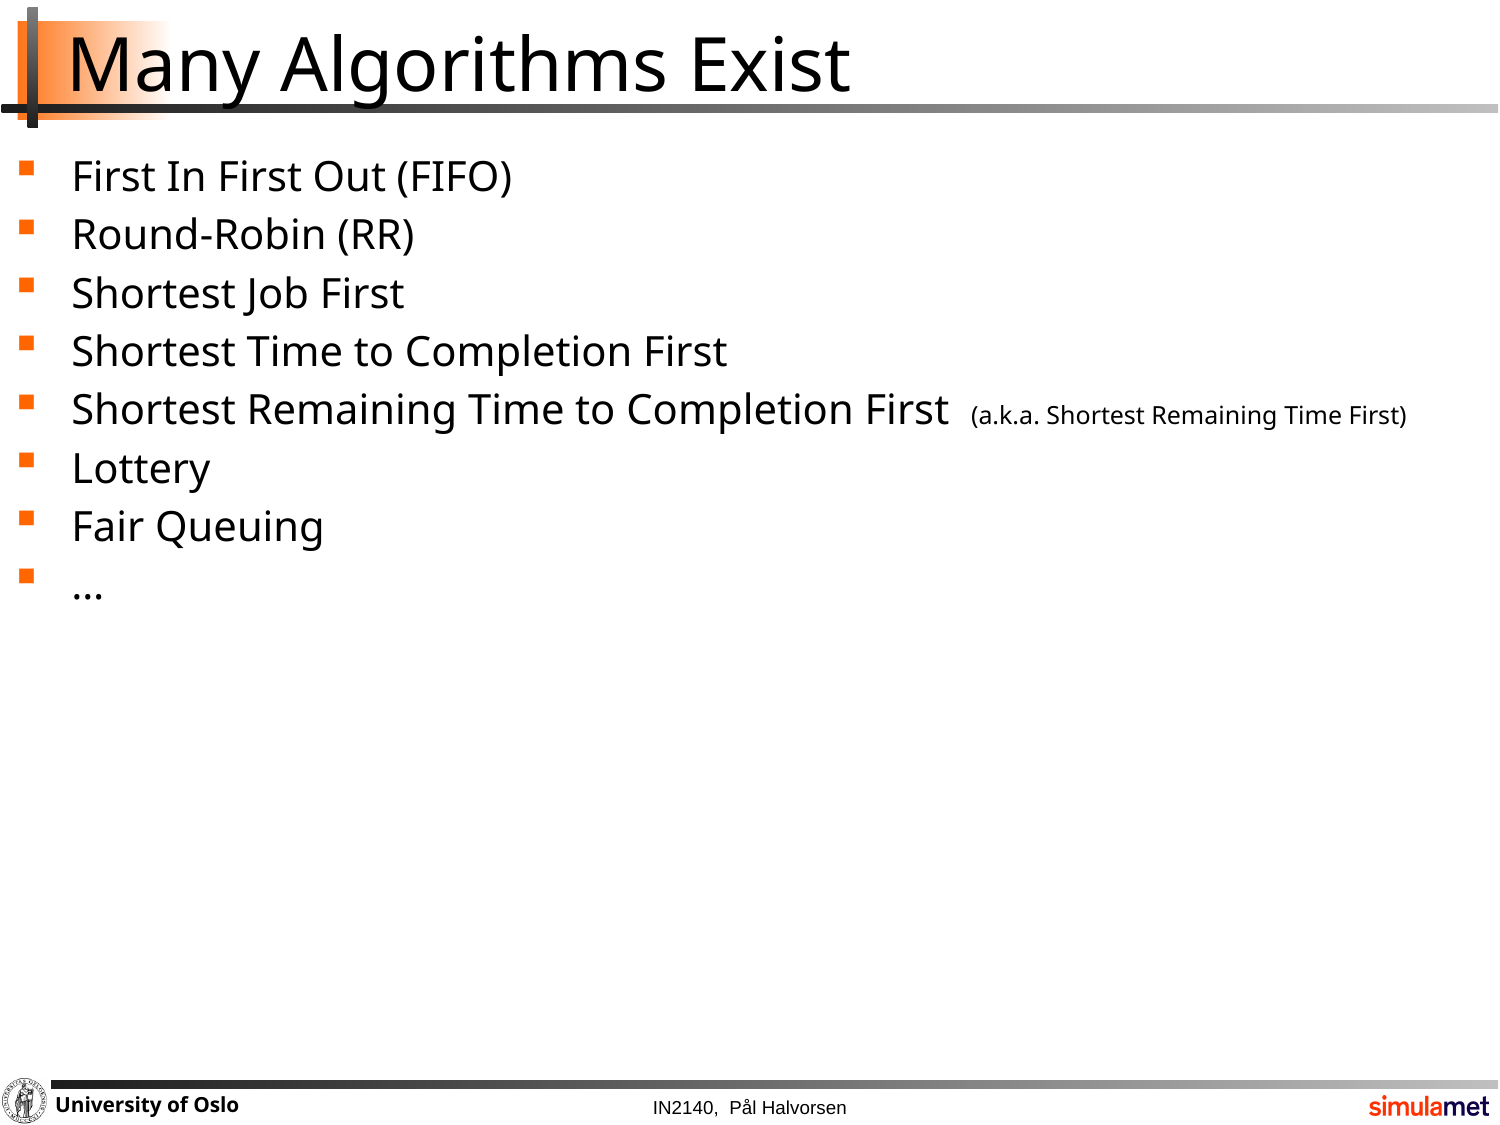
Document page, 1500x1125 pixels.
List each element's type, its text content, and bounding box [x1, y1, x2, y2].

title Many Algorithms Exist [51, 20, 1495, 113]
list First In First Out (FIFO) Round-Robin (RR) Shortest Job First Shortest Time to Completion First Shortest Remaining Time to Completion First (a.k.a. Shortest Remaining Time First) Lottery Fair Queuing … [0, 142, 1500, 1069]
picture [2, 1078, 49, 1124]
picture [1369, 1095, 1489, 1116]
